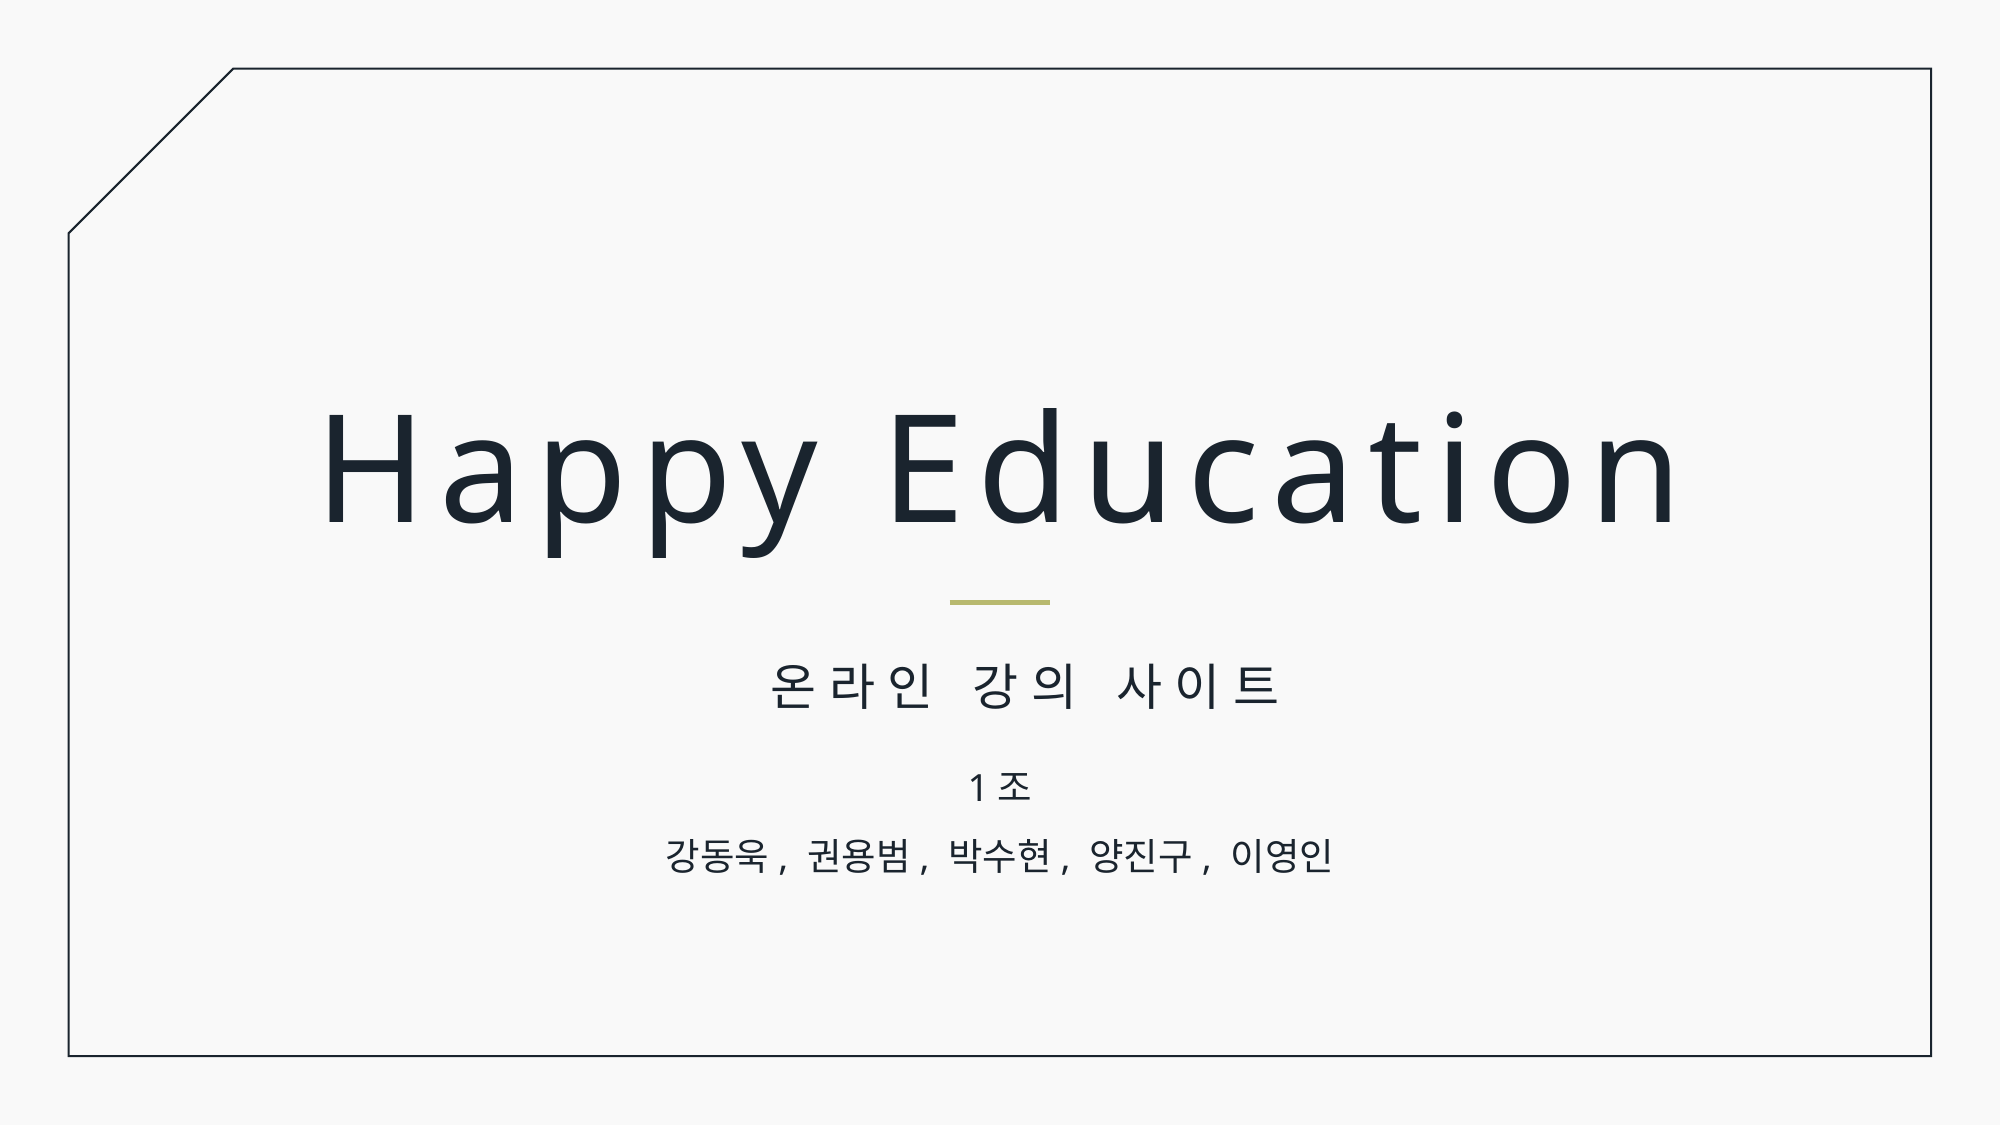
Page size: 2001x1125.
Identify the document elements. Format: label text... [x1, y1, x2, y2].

text_box 1조 강동욱, 권용범, 박수현, 양진구, 이영인 [629, 756, 1371, 886]
text_box Happy Education [300, 364, 1700, 560]
text_box 온라인 강의 사이트 [431, 617, 1619, 723]
